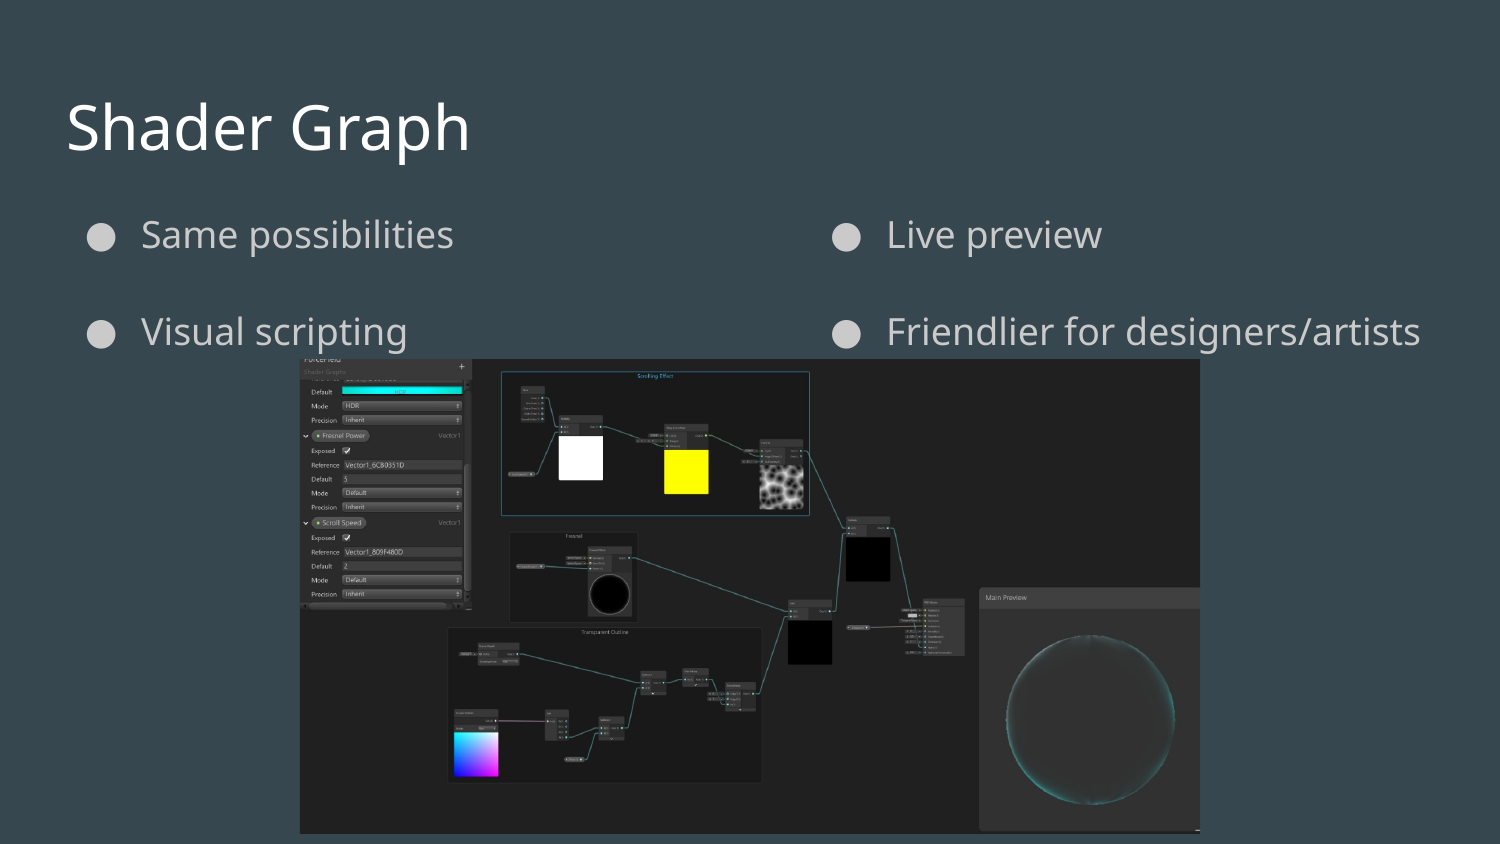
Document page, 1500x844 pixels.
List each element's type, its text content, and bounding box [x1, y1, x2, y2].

list Same possibilities Visual scripting [51, 189, 579, 750]
list Live preview Friendlier for designers/artists [796, 189, 1489, 750]
title Shader Graph [51, 72, 1449, 167]
picture [299, 359, 1201, 834]
